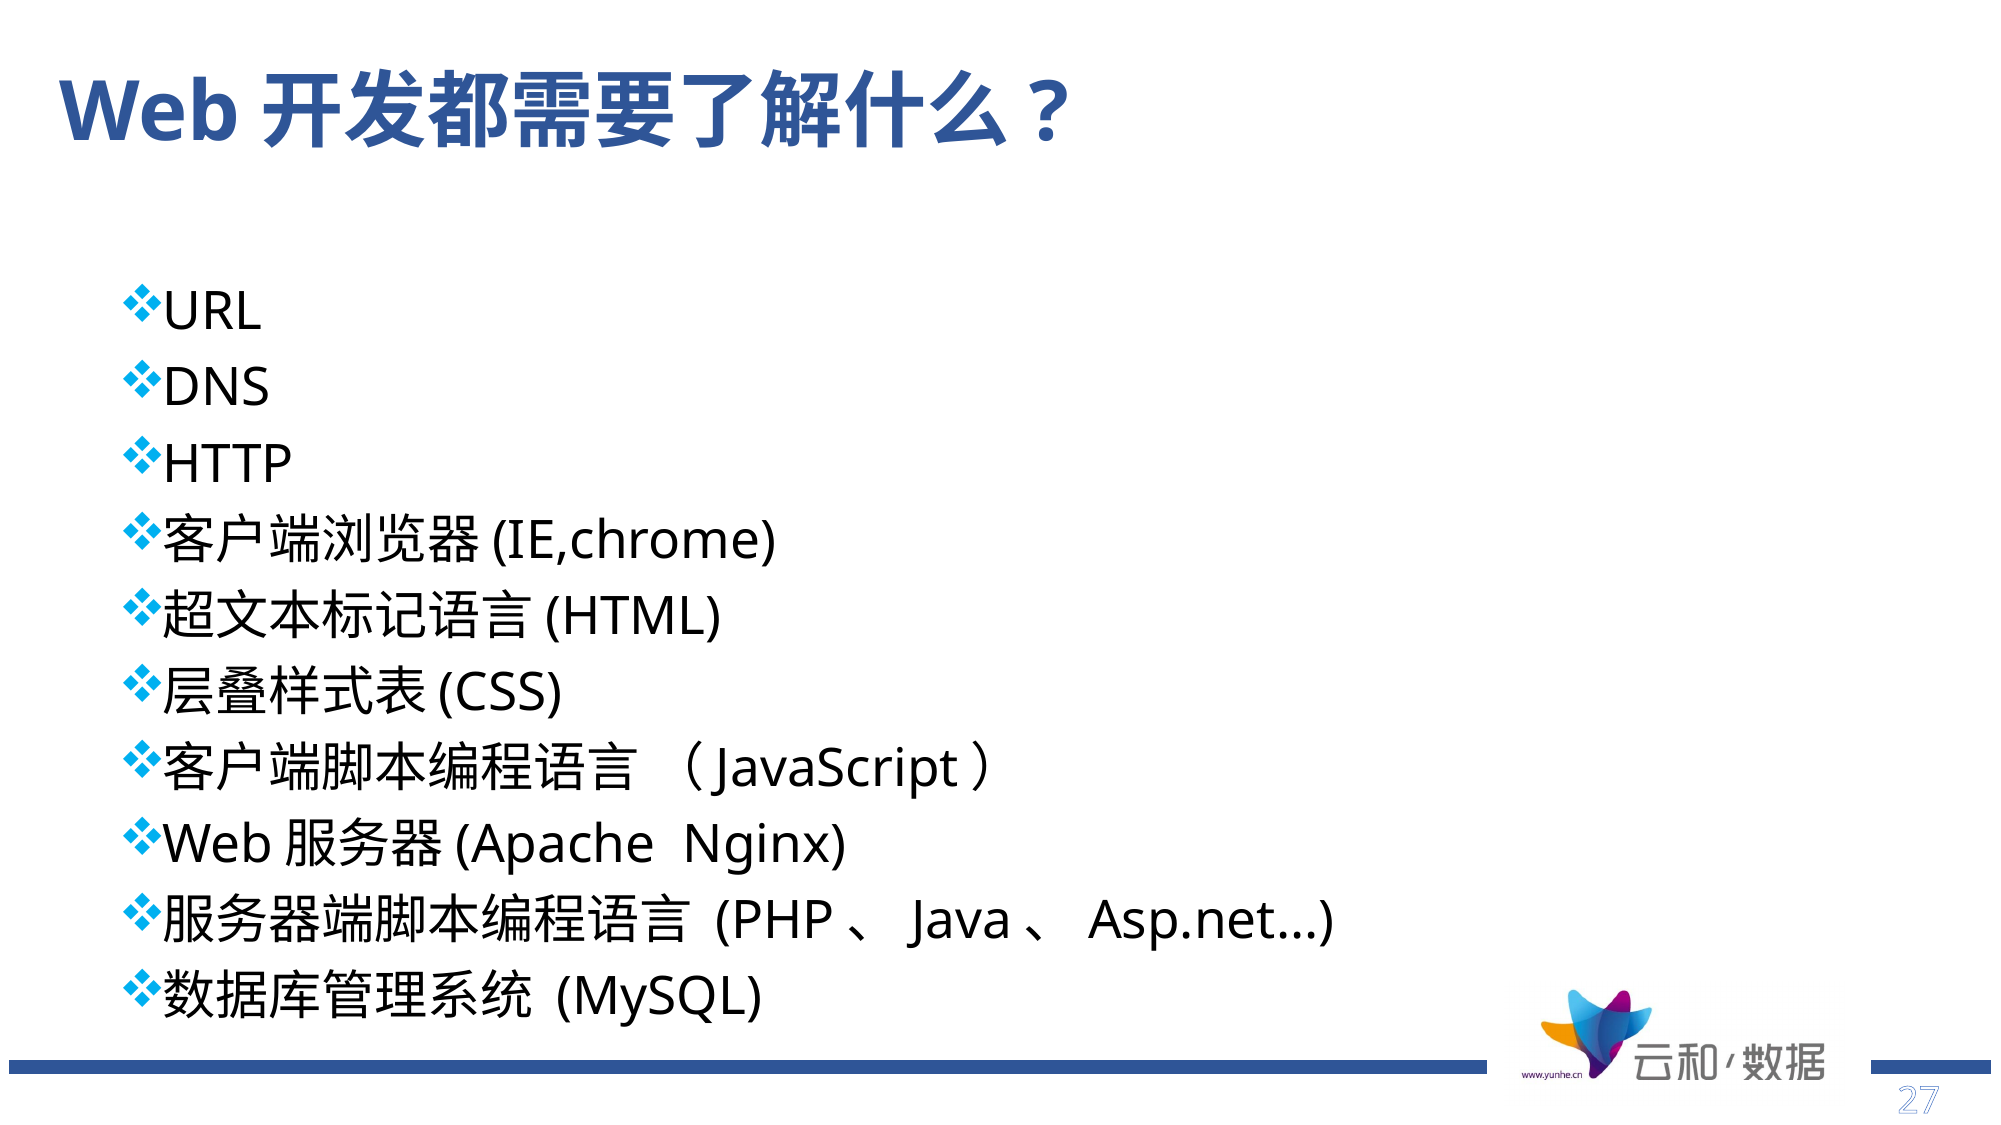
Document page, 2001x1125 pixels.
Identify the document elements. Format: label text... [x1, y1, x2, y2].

picture [1504, 981, 1845, 1106]
title Web开发都需要了解什么? [44, 4, 1770, 222]
list URL DNS HTTP 客户端浏览器(IE,chrome) 超文本标记语言(HTML) 层叠样式表(CSS) 客户端脚本编程语言 （JavaScript） Web服务器(Apache Nginx) 服务器端脚本编程语言 (PHP、Java、Asp.net...) 数据库管理系统 (MySQL) [103, 194, 1829, 1039]
